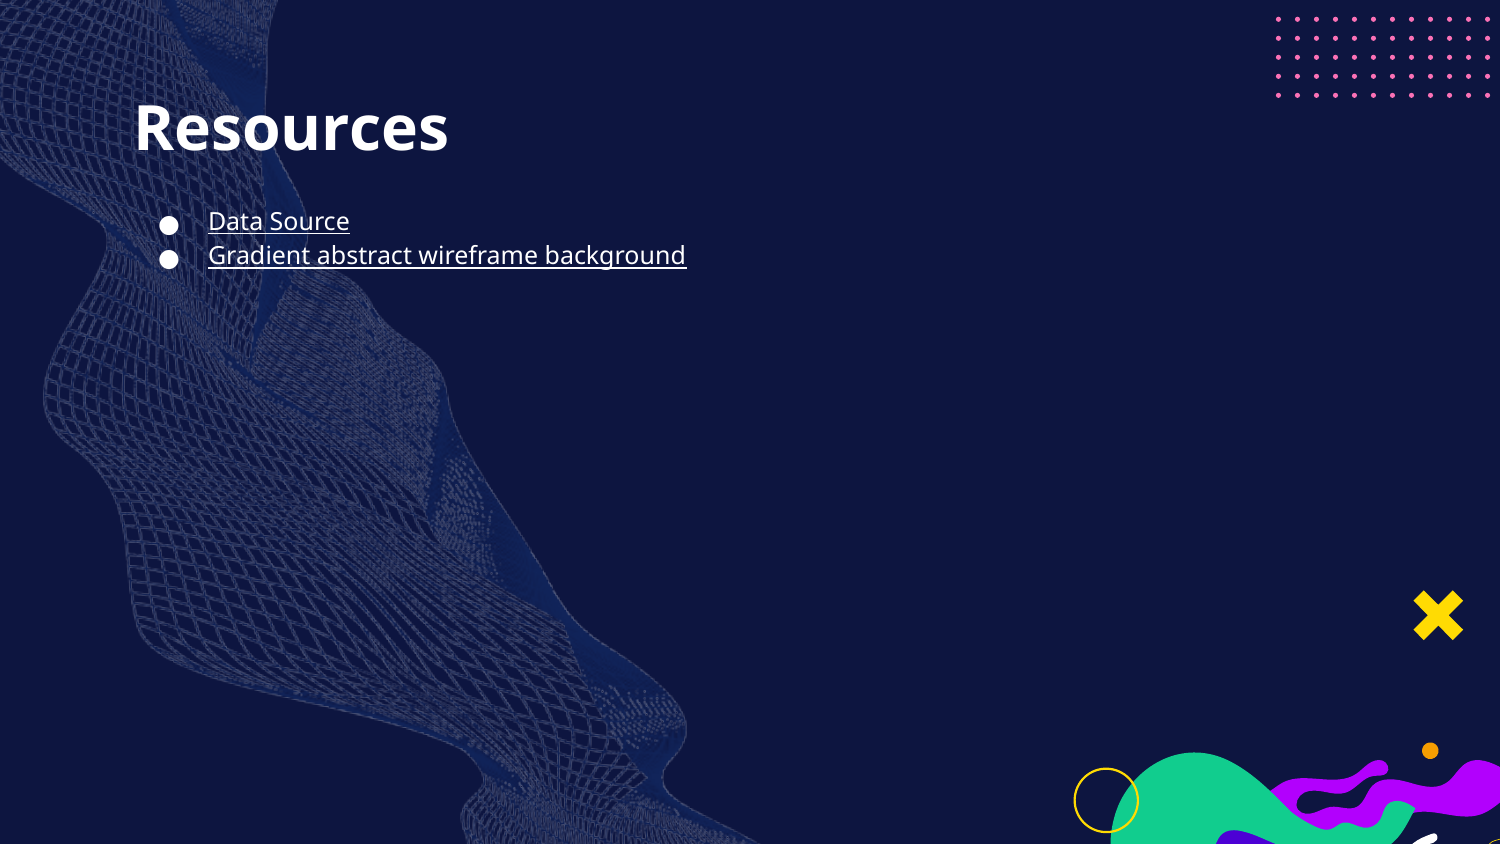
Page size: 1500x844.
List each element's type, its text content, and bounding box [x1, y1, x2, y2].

picture [1076, 770, 1131, 830]
picture [0, 0, 1333, 844]
picture [1297, 791, 1352, 813]
title Resources [118, 72, 1382, 167]
list Data Source Gradient abstract wireframe background [118, 190, 1382, 685]
